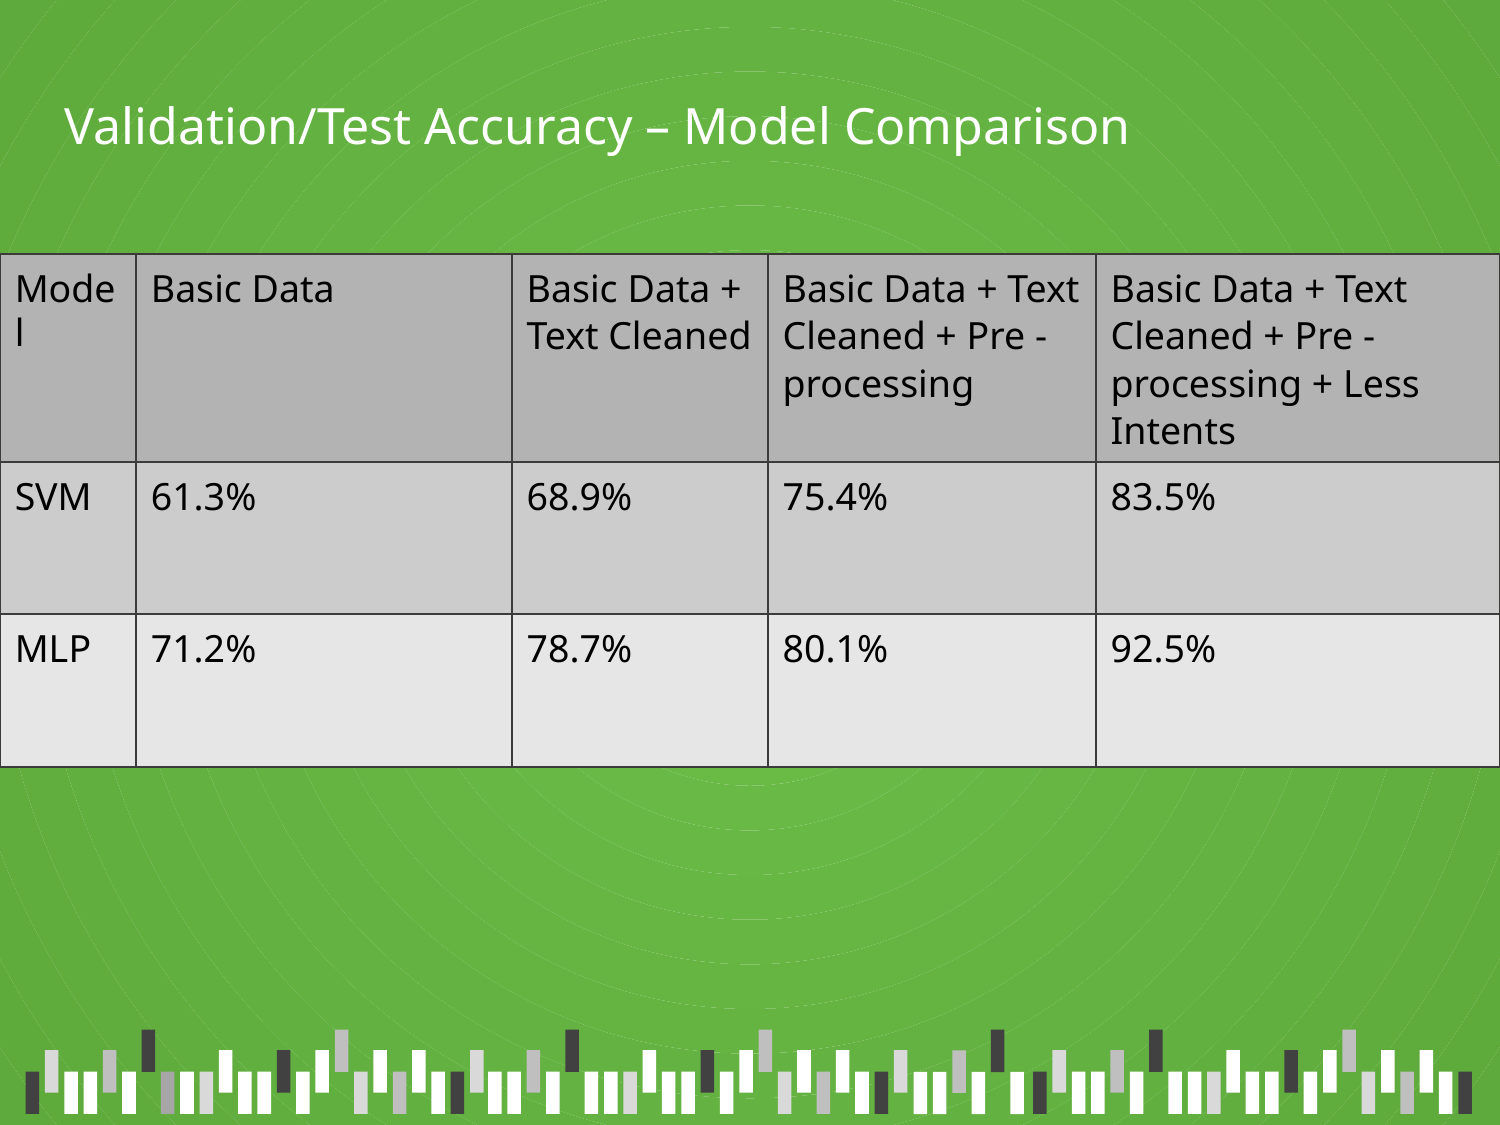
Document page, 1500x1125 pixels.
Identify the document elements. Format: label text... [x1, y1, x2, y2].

table_cell MLP [1, 615, 135, 766]
table_header Basic Data [137, 255, 511, 461]
table_cell 78.7% [513, 615, 767, 766]
table_cell 68.9% [513, 463, 767, 613]
table_cell 92.5% [1097, 615, 1499, 766]
table_cell SVM [1, 463, 135, 613]
table_cell 75.4% [769, 463, 1095, 613]
table_header Basic Data + Text Cleaned [513, 255, 767, 461]
table_header Basic Data + Text Cleaned + Pre - processing [769, 255, 1095, 461]
text_box Validation/Test Accuracy – Model Comparison [50, 87, 1300, 163]
table_header Model [1, 255, 135, 461]
table_cell 61.3% [137, 463, 511, 613]
table_header Basic Data + Text Cleaned + Pre - processing + Less Intents [1097, 255, 1499, 461]
table_cell 80.1% [769, 615, 1095, 766]
table_cell 83.5% [1097, 463, 1499, 613]
table_cell 71.2% [137, 615, 511, 766]
